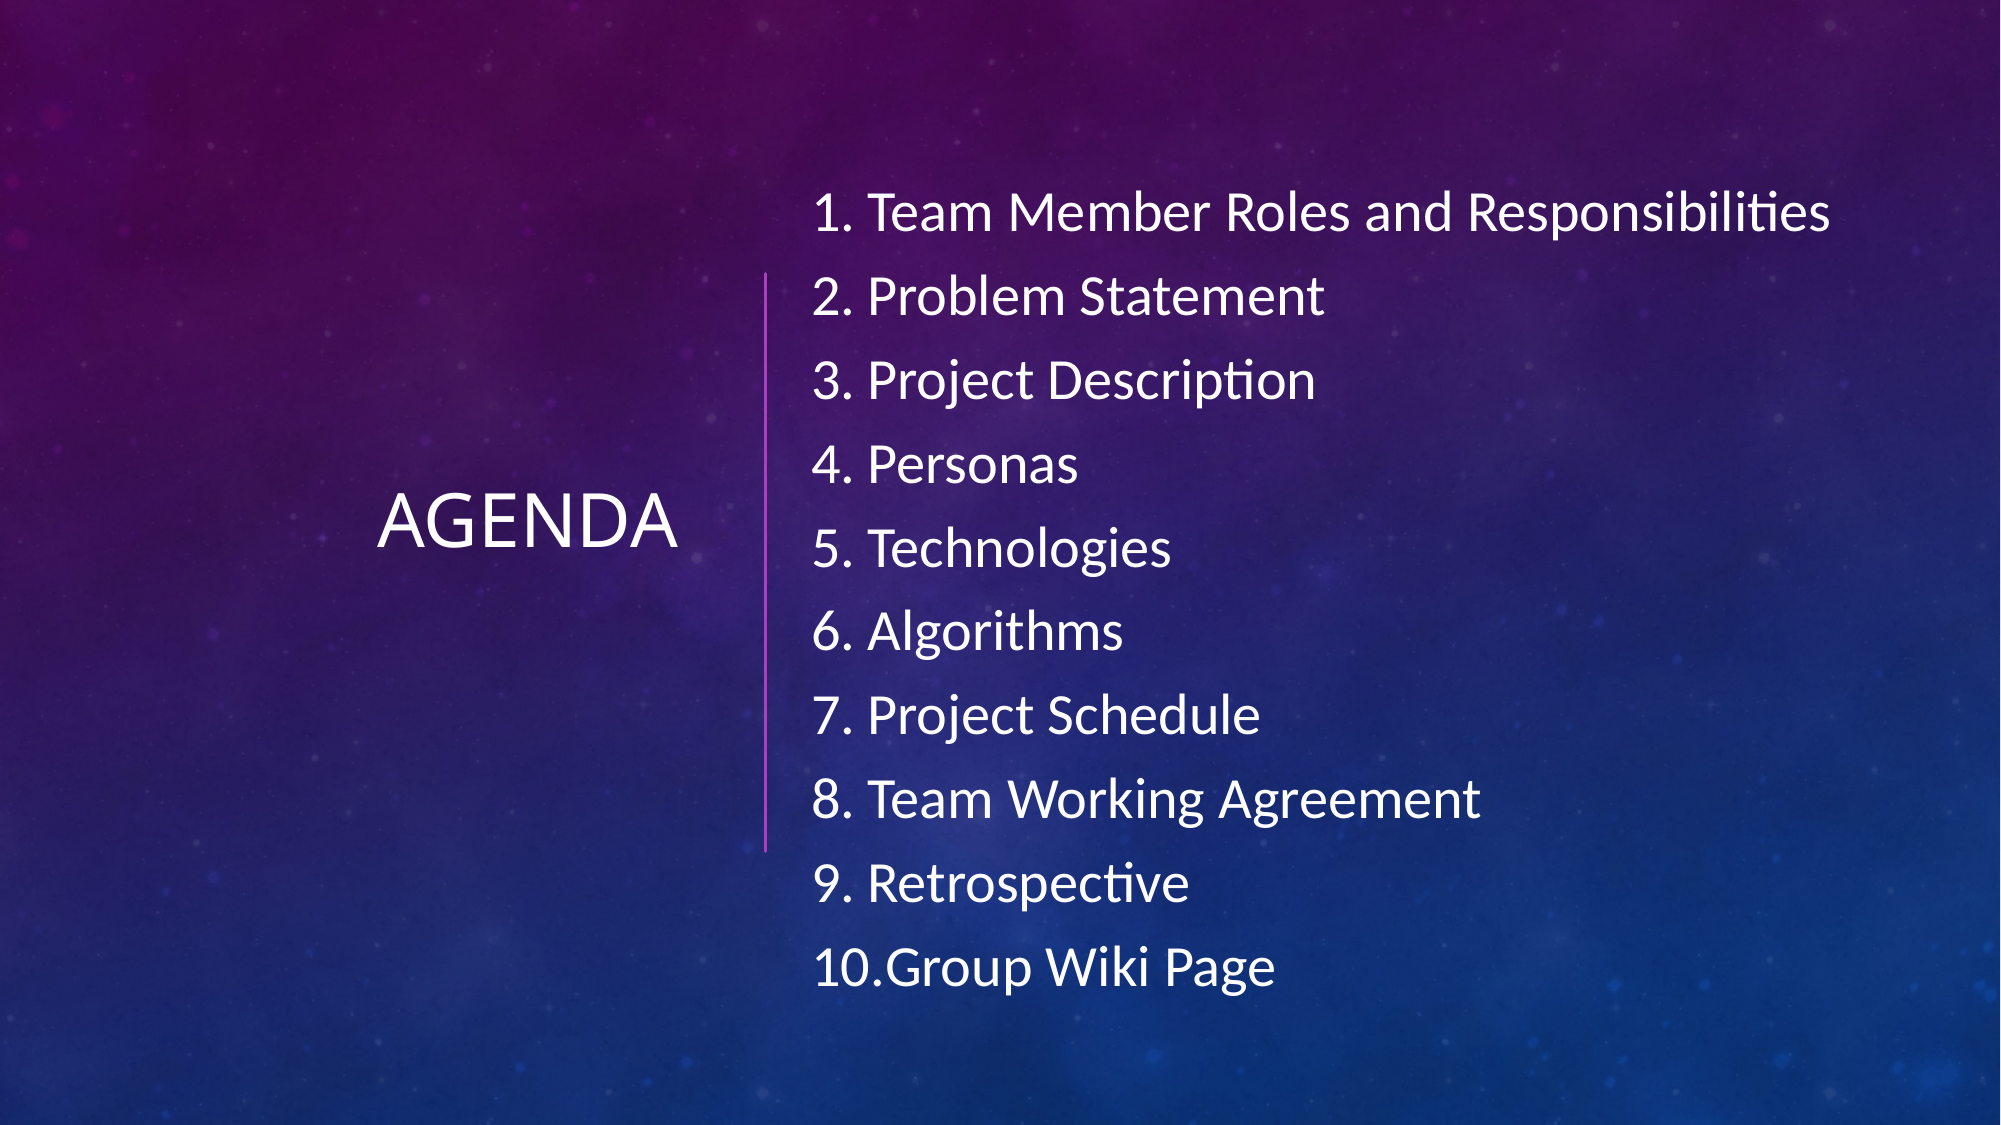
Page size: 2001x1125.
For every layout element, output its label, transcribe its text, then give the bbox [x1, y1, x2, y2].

title Agenda [112, 188, 713, 937]
text_box [0, 0, 2000, 1125]
list Team Member Roles and Responsibilities Problem Statement Project Description Personas Technologies Algorithms Project Schedule Team Working Agreement Retrospective Group Wiki Page [796, 273, 1866, 1021]
